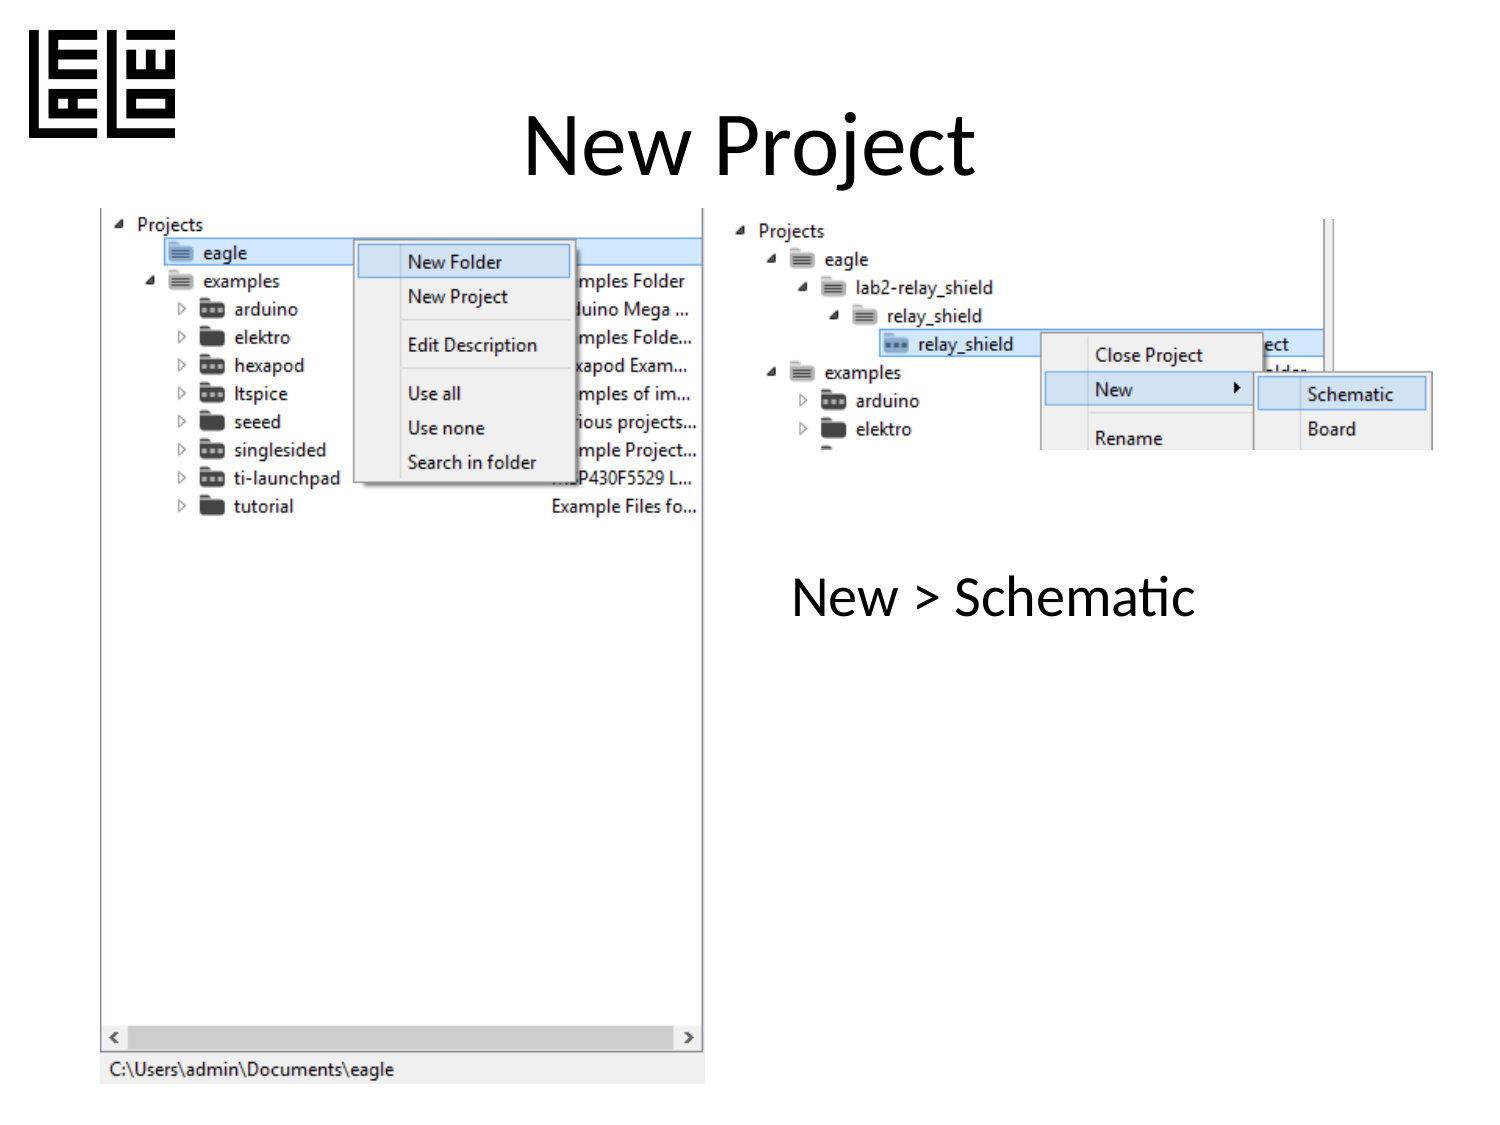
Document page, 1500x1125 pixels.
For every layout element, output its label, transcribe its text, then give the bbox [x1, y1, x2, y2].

picture [29, 30, 175, 138]
text_box New > Schematic [776, 550, 1212, 636]
picture [726, 219, 1433, 450]
title New Project [75, 45, 1425, 233]
picture [100, 207, 706, 1084]
